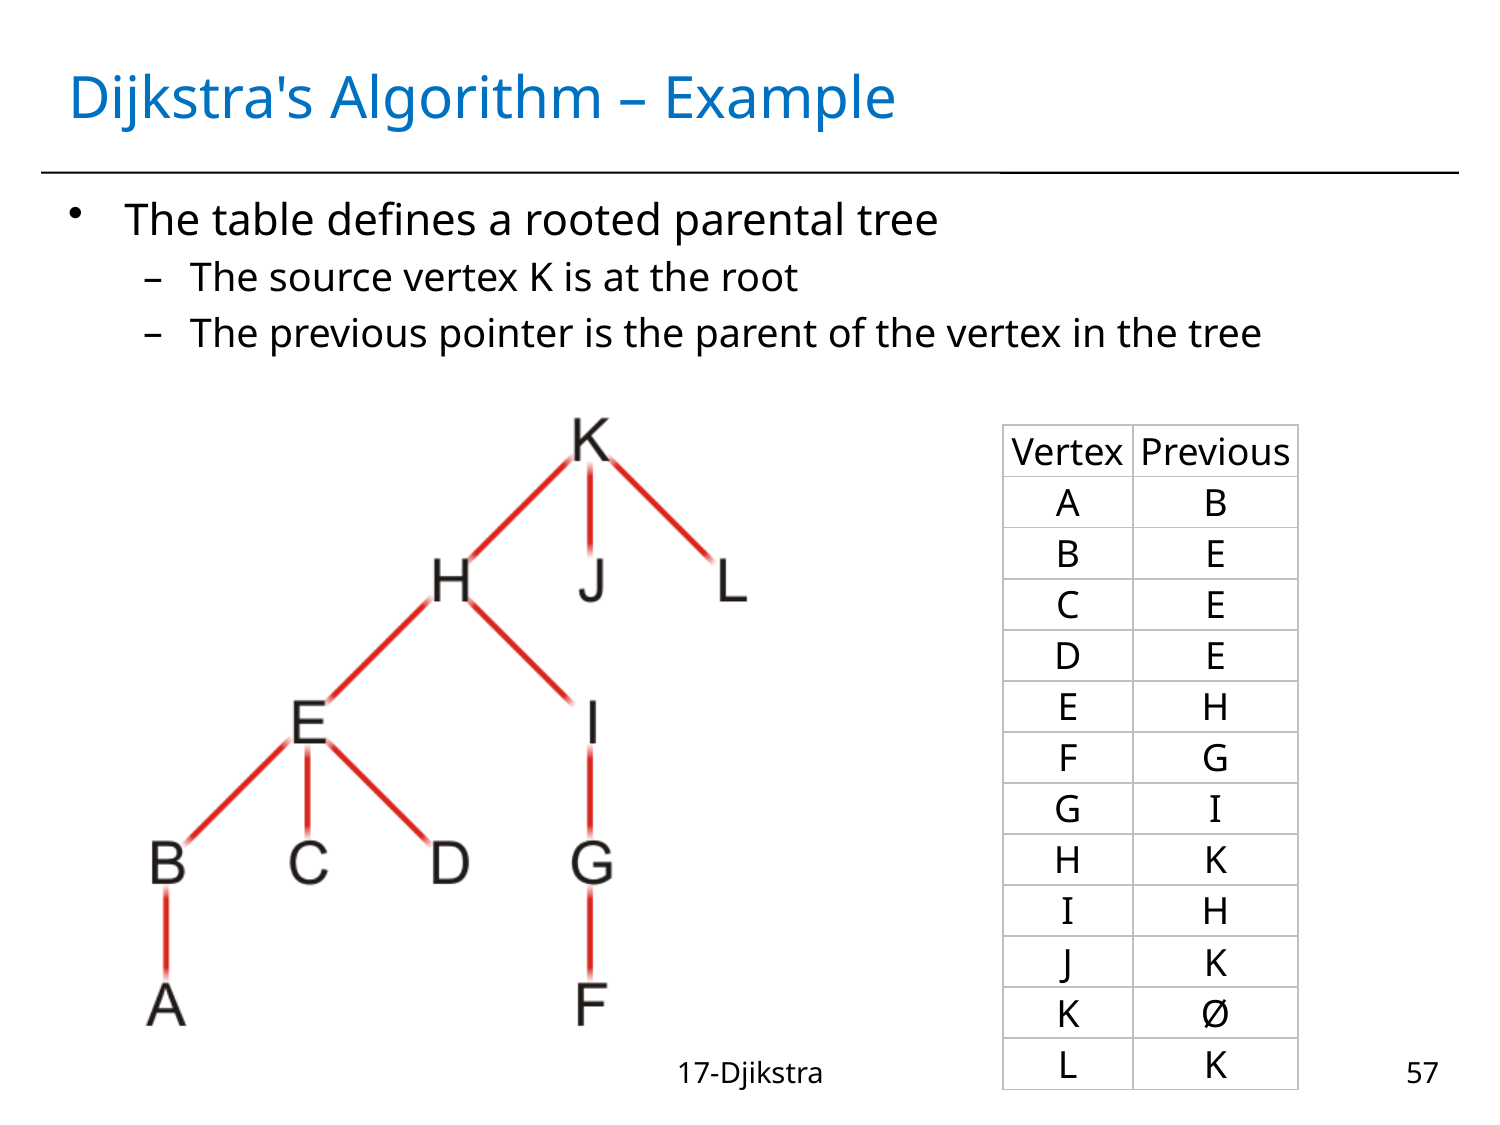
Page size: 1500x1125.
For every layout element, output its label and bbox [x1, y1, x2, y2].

table_cell [1134, 528, 1297, 578]
table_cell [1004, 988, 1132, 1037]
table_cell [1004, 784, 1132, 833]
table_cell [1134, 886, 1297, 935]
table_cell [1004, 477, 1132, 527]
table_cell [1134, 580, 1297, 629]
table_cell [1134, 733, 1297, 782]
table_cell [1134, 1039, 1297, 1089]
slide_number [1104, 1046, 1455, 1125]
table_cell [1004, 631, 1132, 680]
table_cell [1134, 682, 1297, 731]
table_cell [1004, 835, 1132, 884]
table_cell [1134, 784, 1297, 833]
table_cell [1004, 733, 1132, 782]
table_cell [1004, 1039, 1132, 1089]
table_cell [1004, 937, 1132, 986]
table_cell [1004, 682, 1132, 731]
list [52, 184, 1448, 1024]
picture [124, 397, 774, 1048]
table_header [1134, 426, 1297, 476]
table_cell [1134, 835, 1297, 884]
table_cell [1004, 886, 1132, 935]
table_cell [1134, 477, 1297, 527]
table_cell [1004, 528, 1132, 578]
table_cell [1134, 988, 1297, 1037]
table_cell [1134, 631, 1297, 680]
title [52, 30, 1448, 159]
table_cell [1134, 937, 1297, 986]
table_cell [1004, 580, 1132, 629]
table_header [1004, 426, 1132, 476]
footer [502, 1046, 999, 1125]
